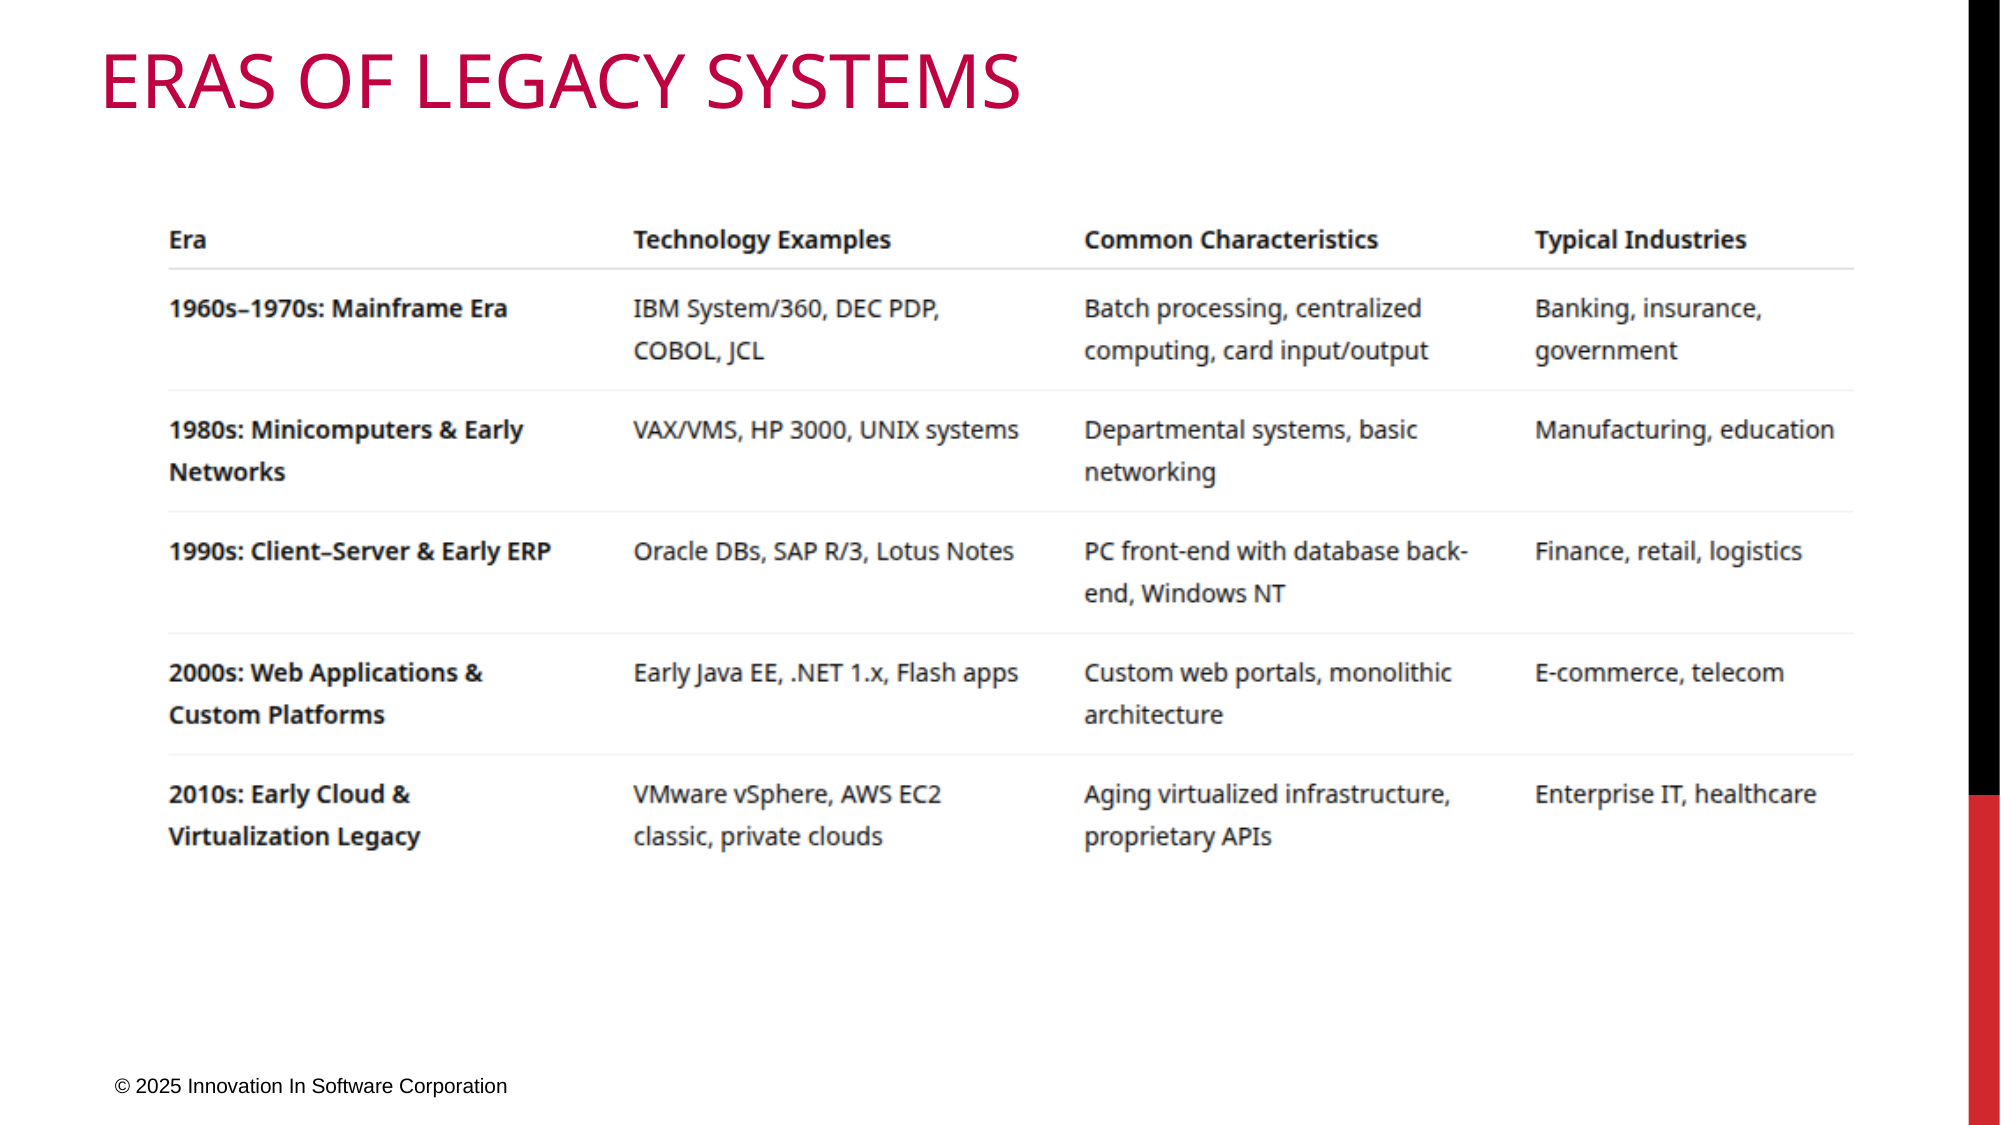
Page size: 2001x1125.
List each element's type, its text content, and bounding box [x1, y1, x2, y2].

picture [154, 218, 1854, 873]
title Eras of Legacy Systems [99, 25, 1415, 145]
footer © 2025 Innovation In Software Corporation [99, 1065, 850, 1112]
